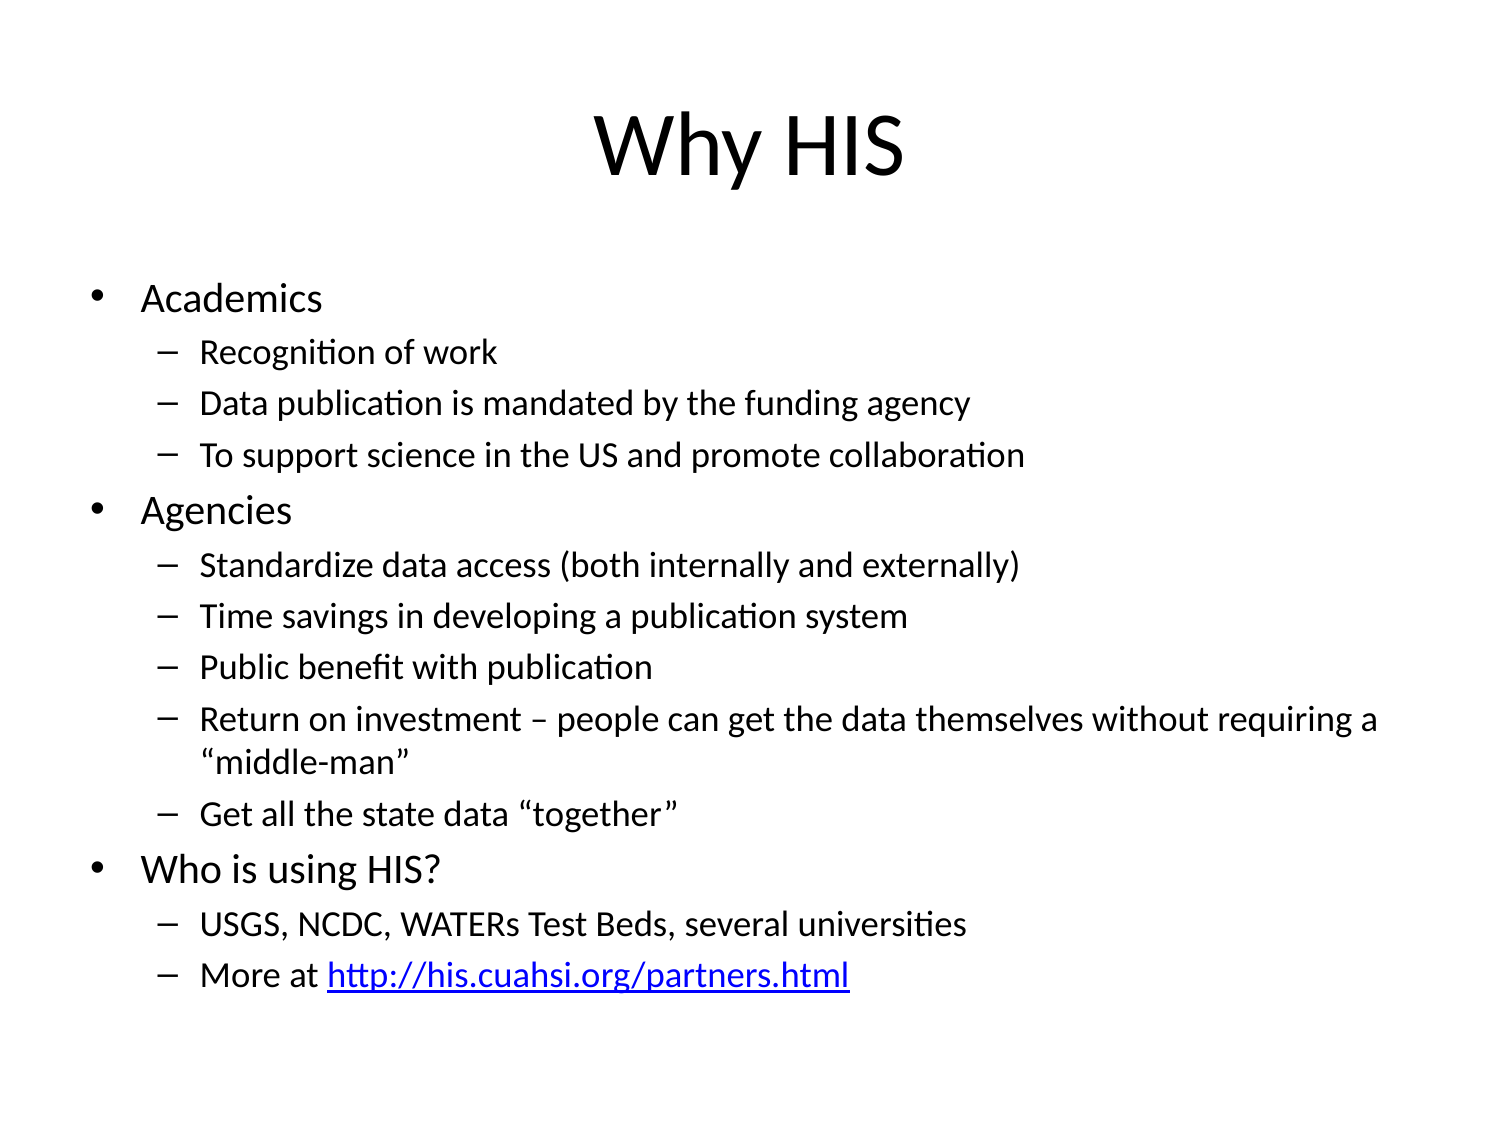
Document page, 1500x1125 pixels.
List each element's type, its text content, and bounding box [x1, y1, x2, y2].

list Academics Recognition of work Data publication is mandated by the funding agency To support science in the US and promote collaboration Agencies Standardize data access (both internally and externally) Time savings in developing a publication system Public benefit with publication Return on investment – people can get the data themselves without requiring a “middle-man” Get all the state data “together” Who is using HIS? USGS, NCDC, WATERs Test Beds, several universities More at http://his.cuahsi.org/partners.html [75, 262, 1425, 1005]
title Why HIS [75, 45, 1425, 233]
